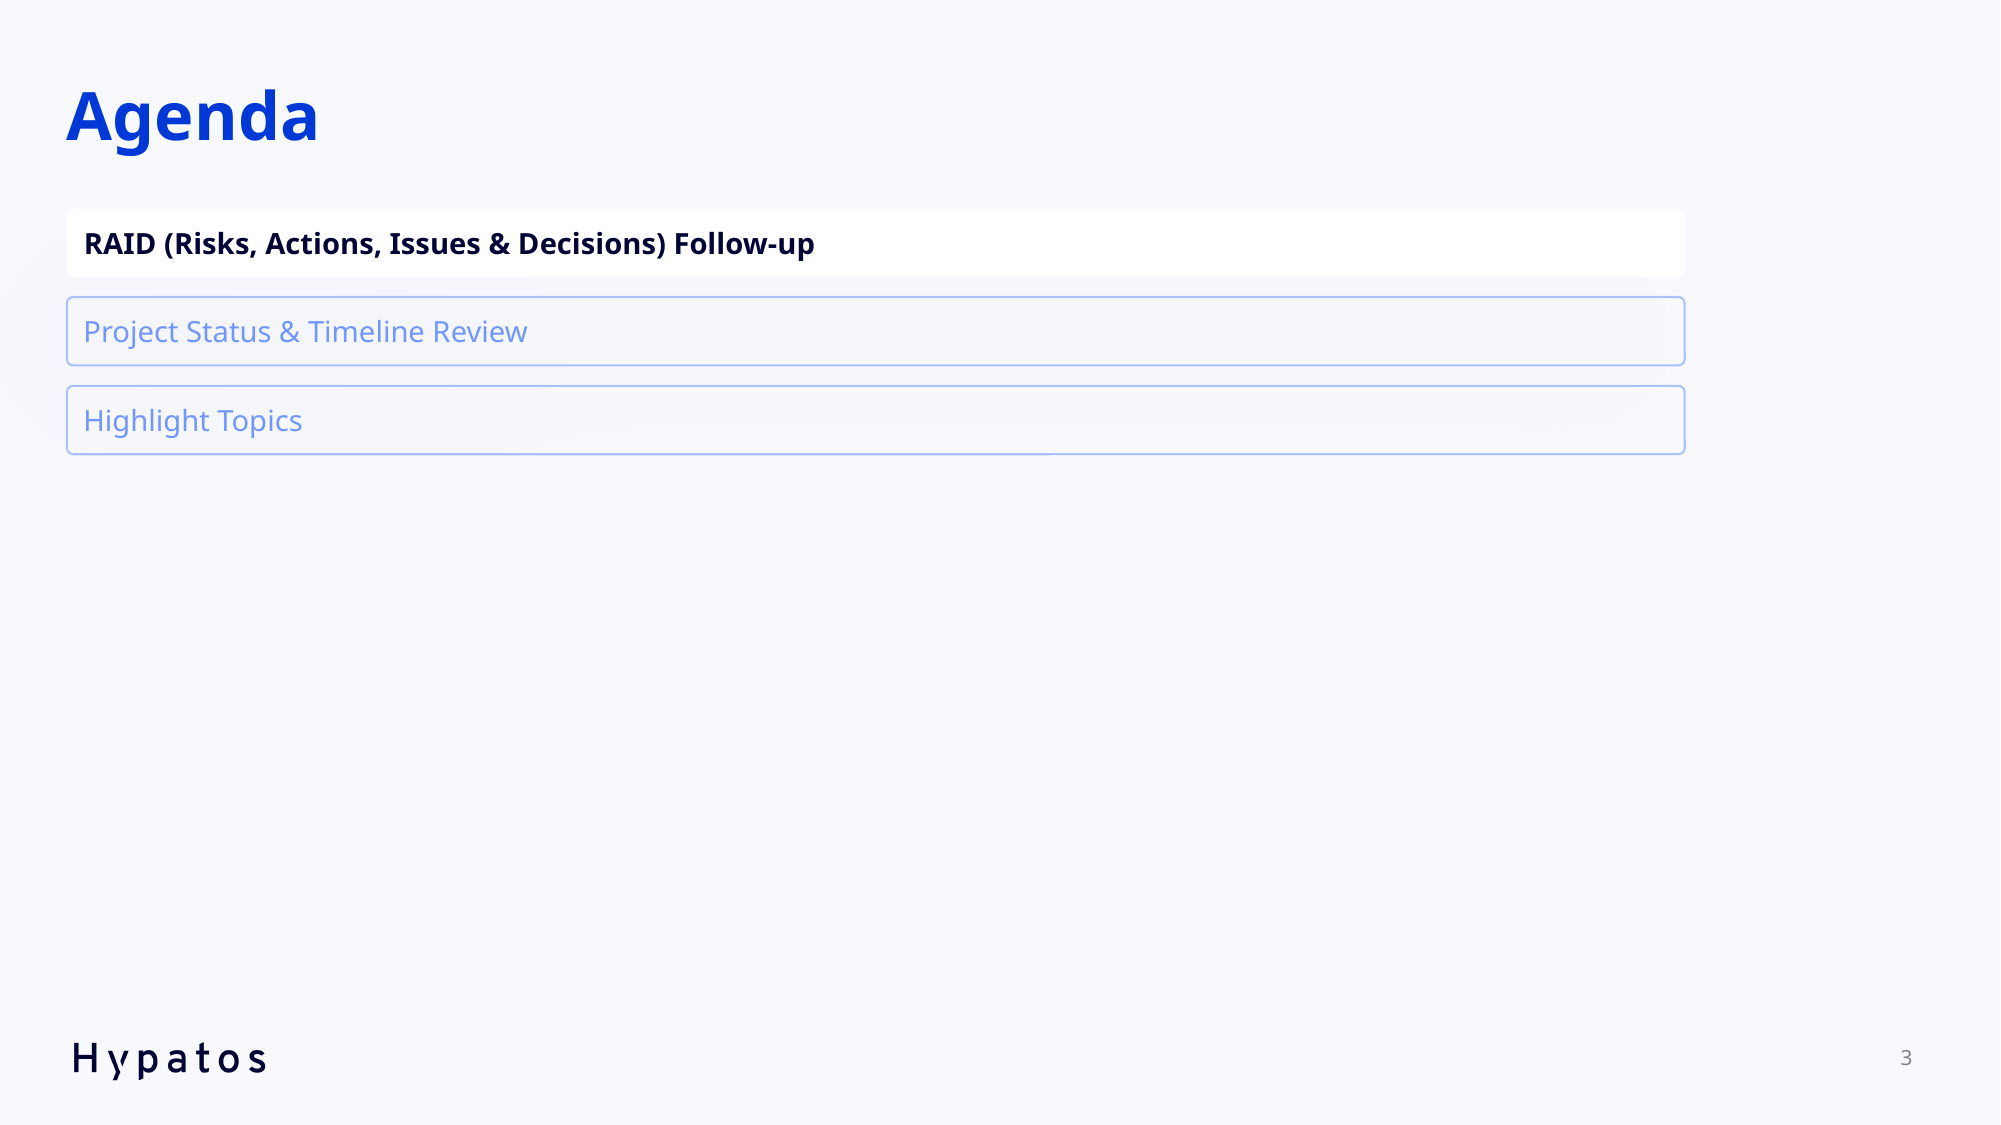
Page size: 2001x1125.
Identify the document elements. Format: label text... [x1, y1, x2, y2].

picture [72, 1041, 267, 1081]
text_box Project Status & Timeline Review [65, 295, 1686, 367]
text_box Highlight Topics [65, 384, 1686, 456]
text_box RAID (Risks, Actions, Issues & Decisions) Follow-up [65, 207, 1686, 279]
slide_number 3 [1477, 1038, 1928, 1079]
title Agenda [66, 66, 1928, 163]
